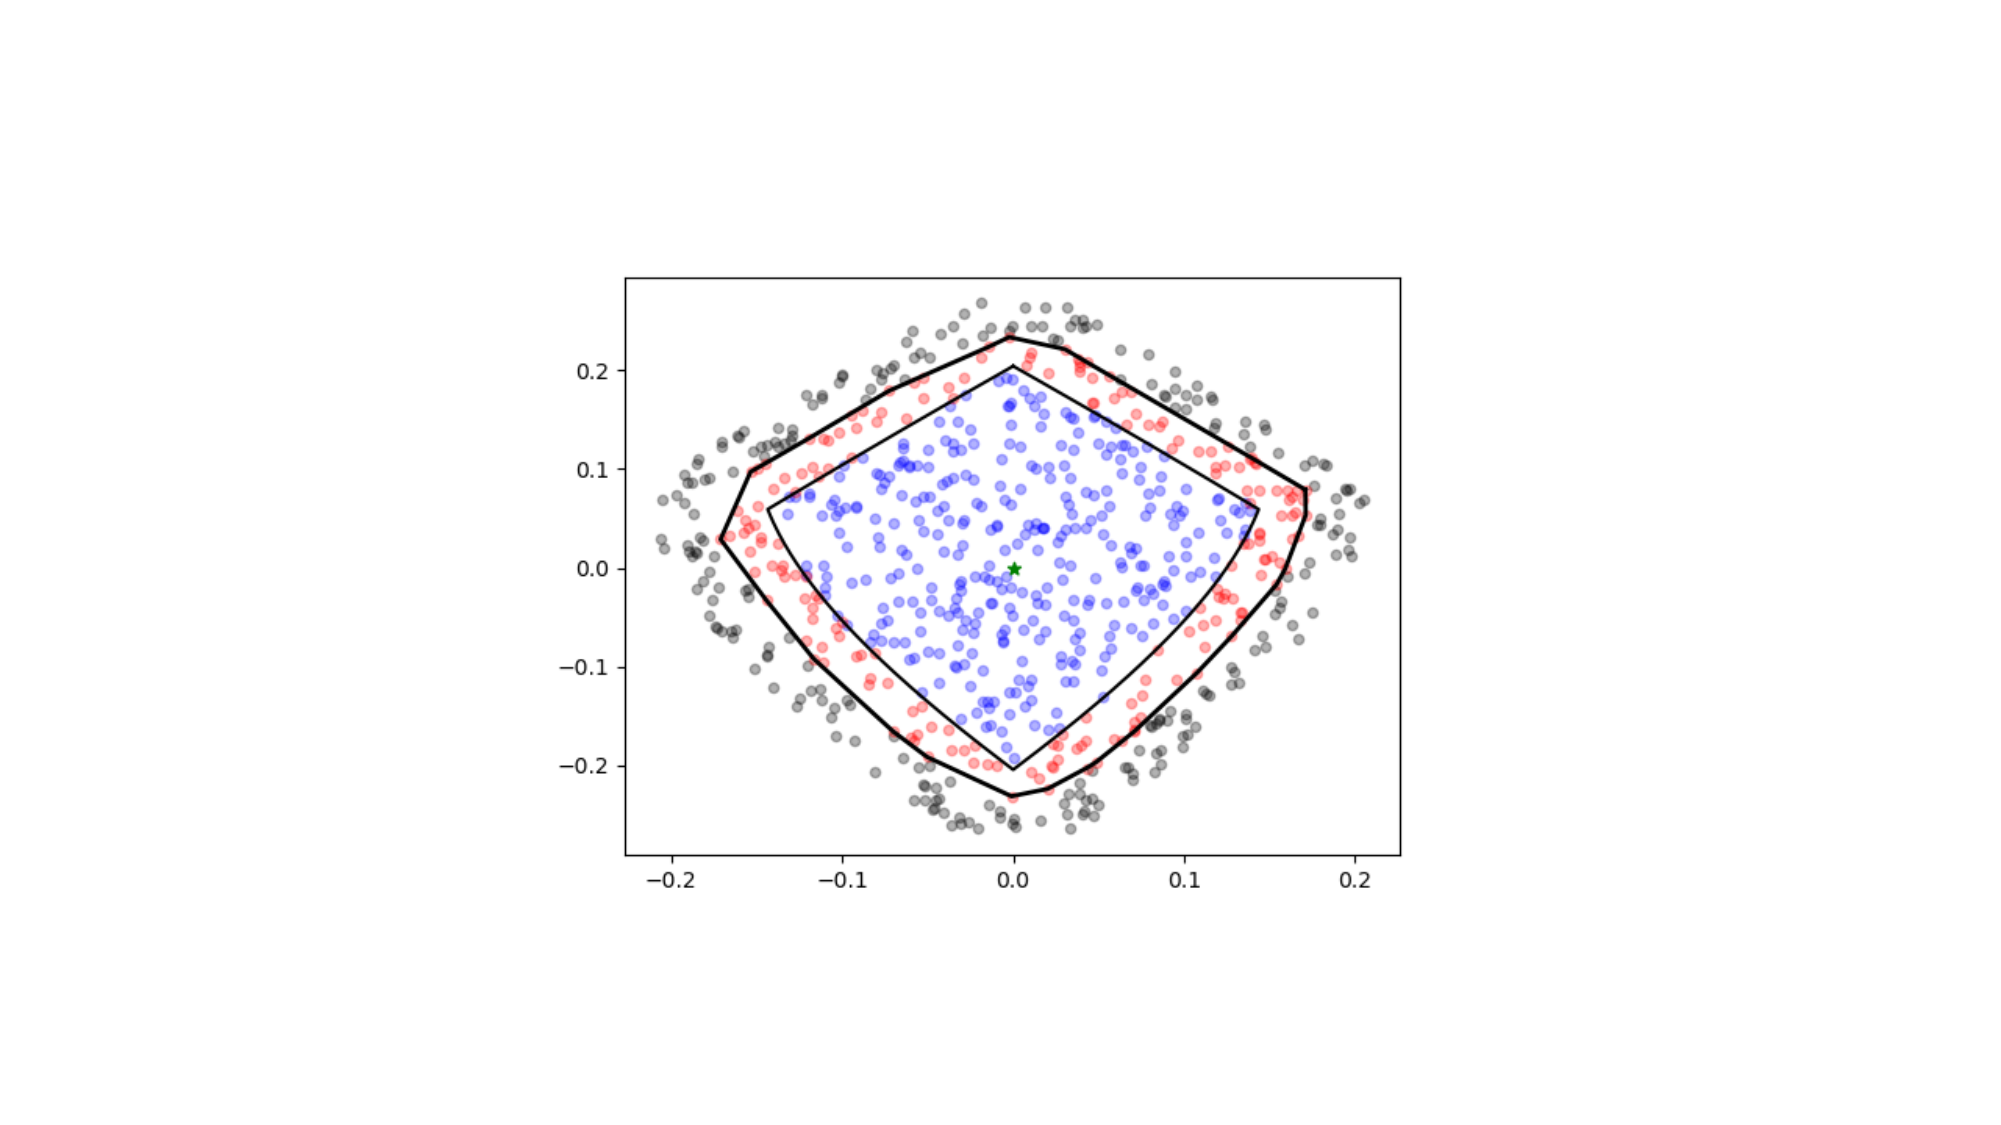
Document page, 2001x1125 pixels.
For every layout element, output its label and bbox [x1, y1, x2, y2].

picture [499, 187, 1500, 938]
